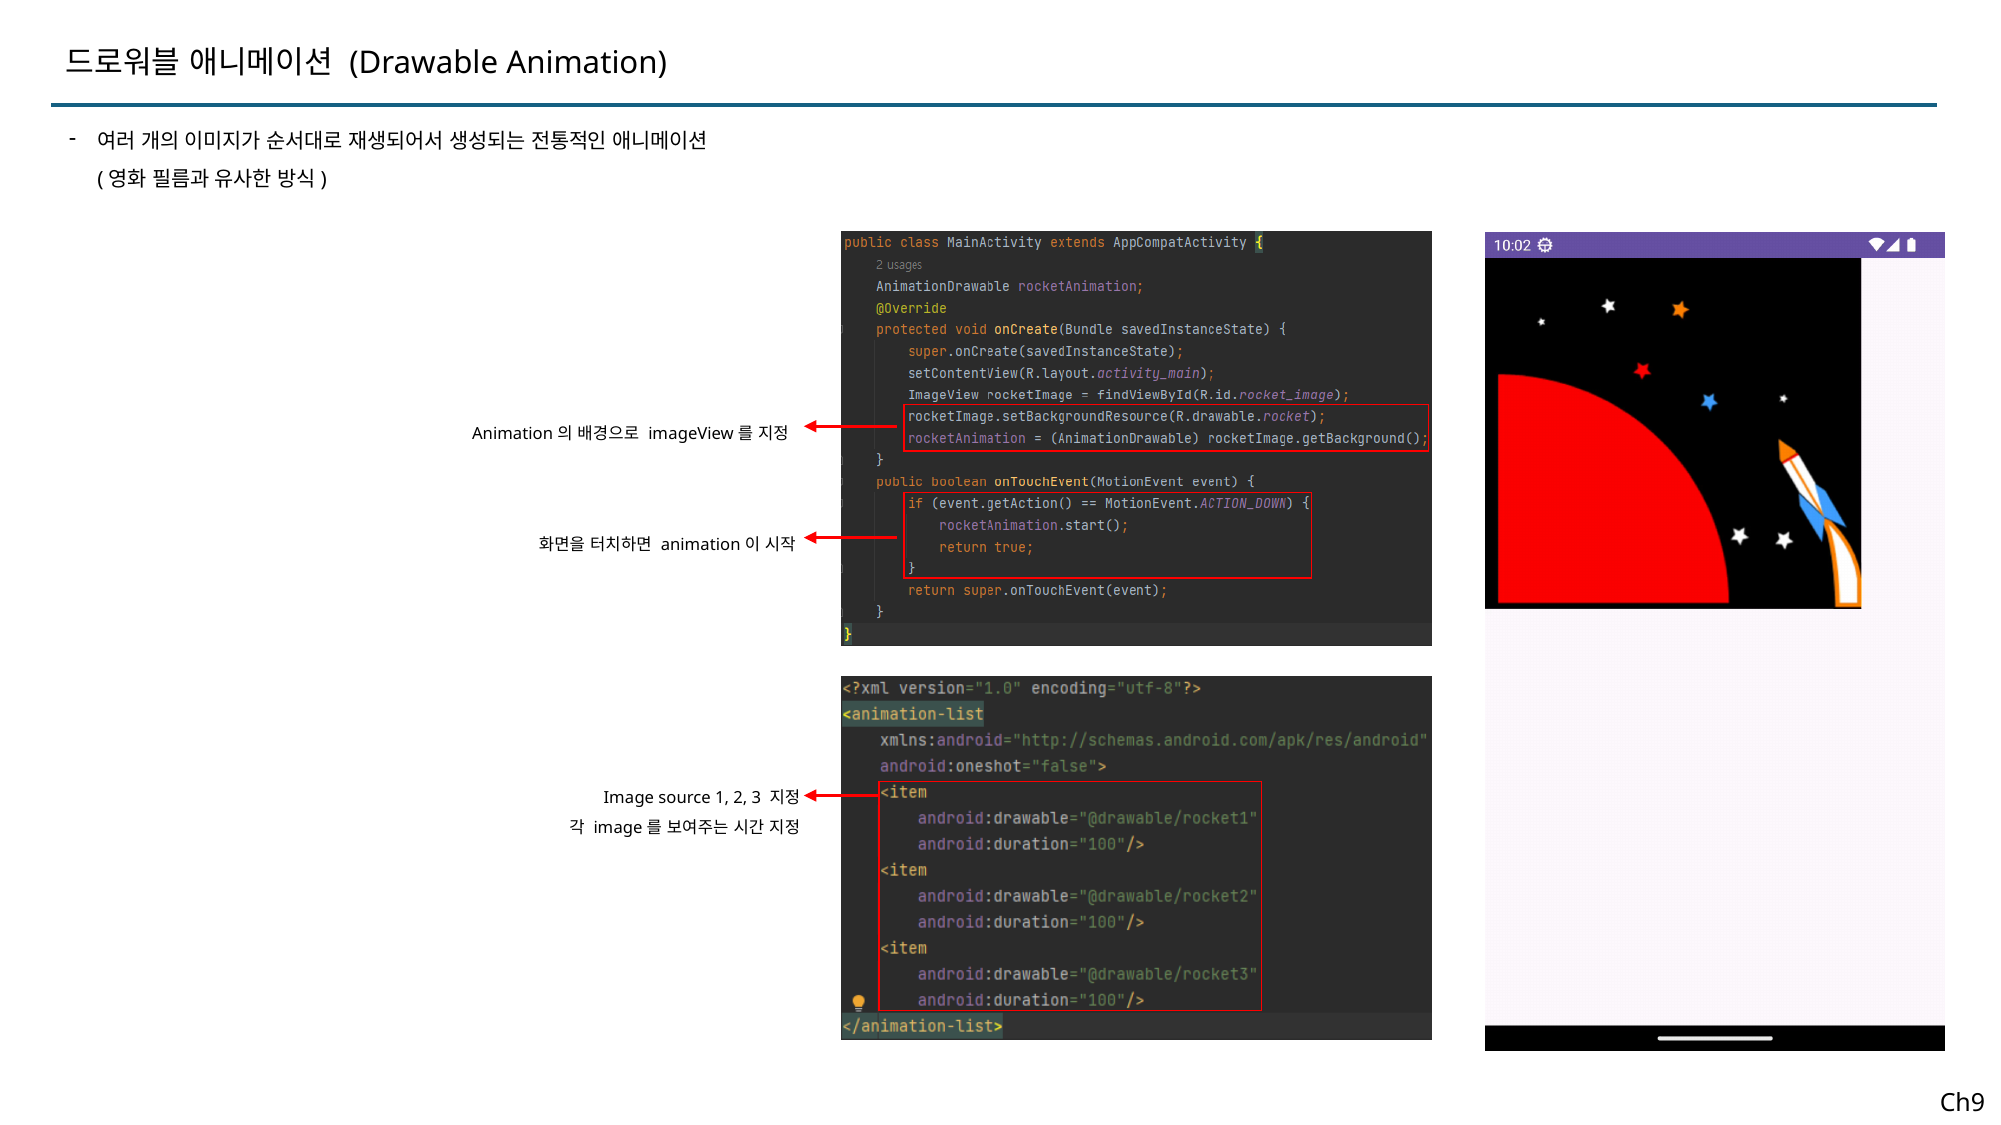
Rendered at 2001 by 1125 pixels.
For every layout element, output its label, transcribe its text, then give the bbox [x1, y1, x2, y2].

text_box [1484, 231, 1947, 1052]
text_box Ch9 [1913, 1079, 2000, 1125]
text_box Image source 1, 2, 3 지정 각 image를 보여주는 시간 지정 [447, 769, 816, 874]
picture [841, 676, 1432, 1041]
text_box 화면을 터치하면 animation이 시작 [443, 516, 811, 562]
picture [841, 231, 1432, 646]
text_box Animation의 배경으로 imageView를 지정 [436, 405, 804, 451]
text_box 드로워블 애니메이션 (Drawable Animation) [50, 34, 697, 87]
text_box 여러 개의 이미지가 순서대로 재생되어서 생성되는 전통적인 애니메이션 (영화 필름과 유사한 방식) [54, 108, 908, 273]
